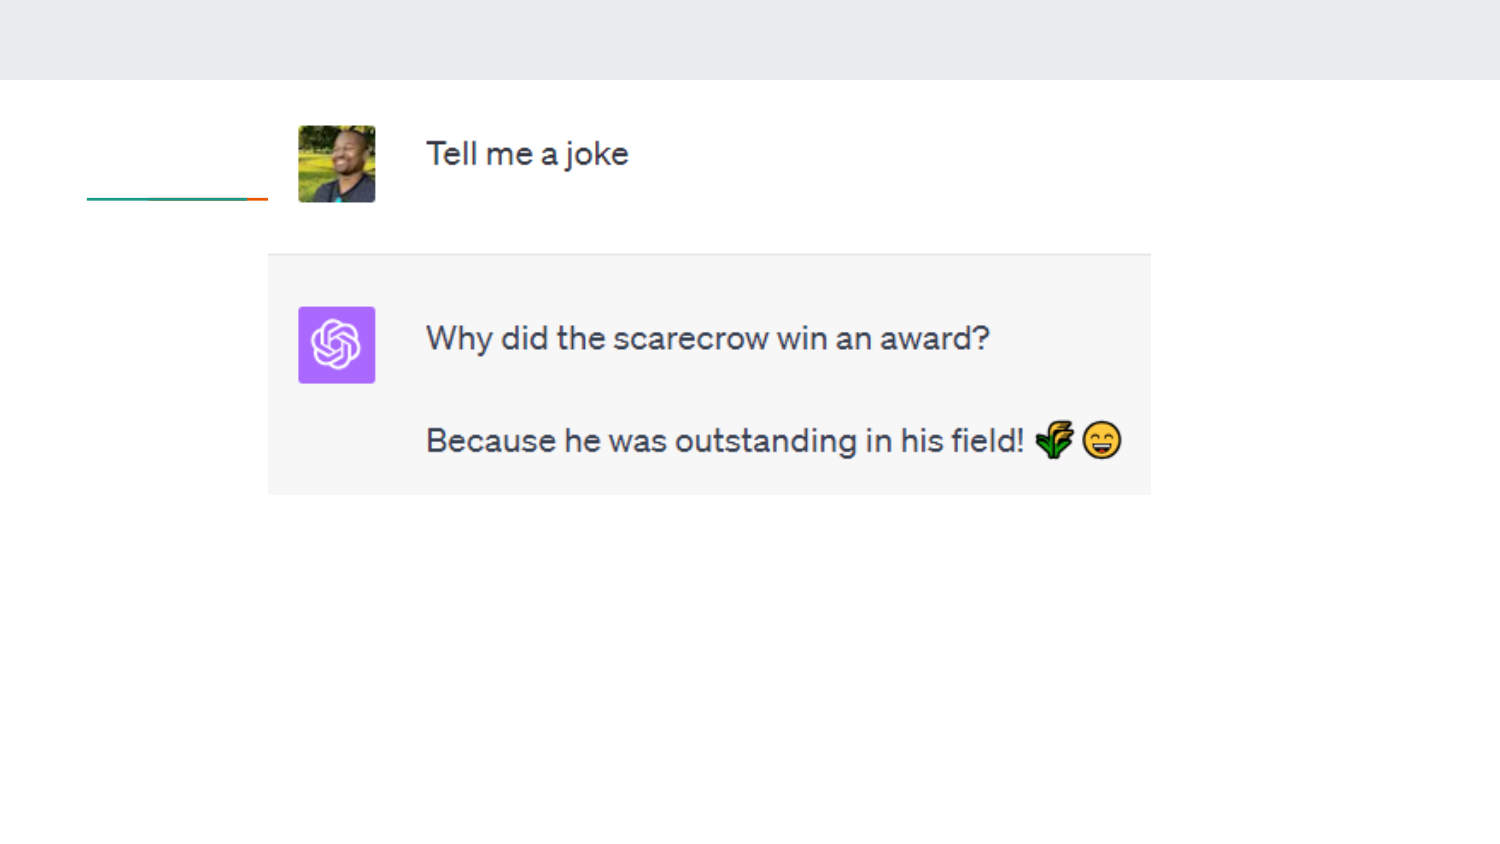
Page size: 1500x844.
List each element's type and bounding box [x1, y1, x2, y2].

picture [268, 102, 1152, 496]
